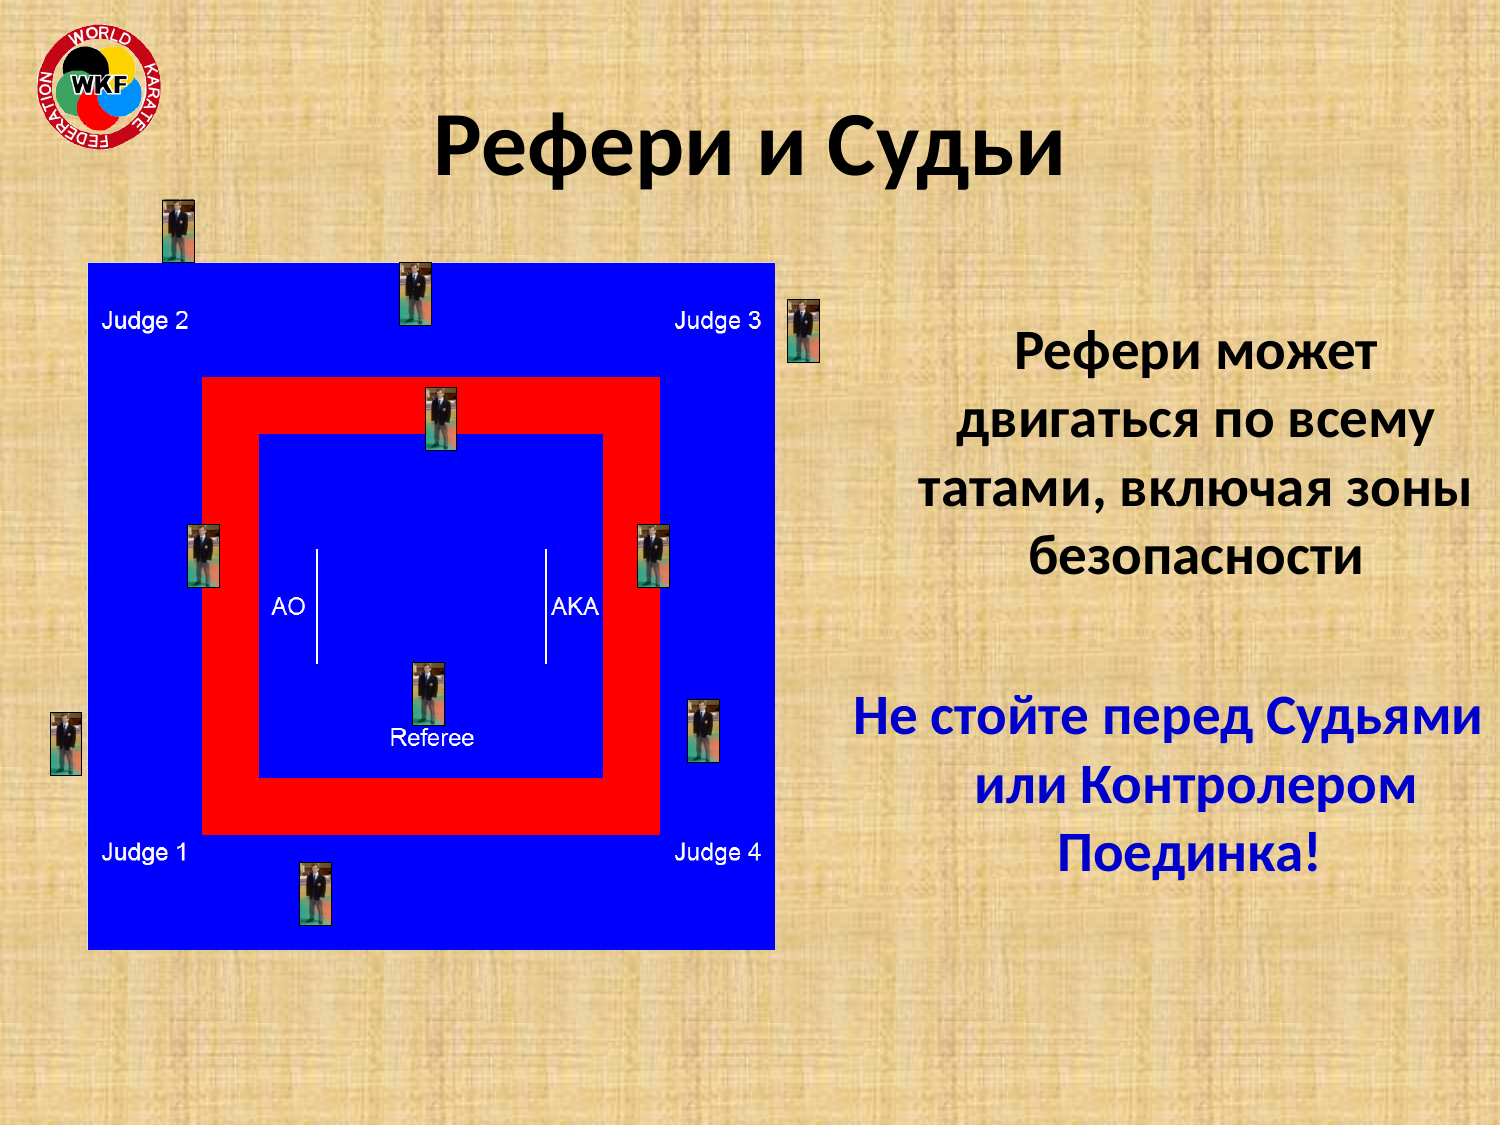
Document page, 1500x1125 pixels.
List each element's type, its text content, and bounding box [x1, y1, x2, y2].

list Рефери может двигаться по всему татами, включая зоны безопасности Не стойте перед Судьями или Контролером Поединка! [837, 224, 1500, 1125]
picture [0, 0, 1500, 1125]
title Рефери и Судьи [75, 45, 1425, 233]
